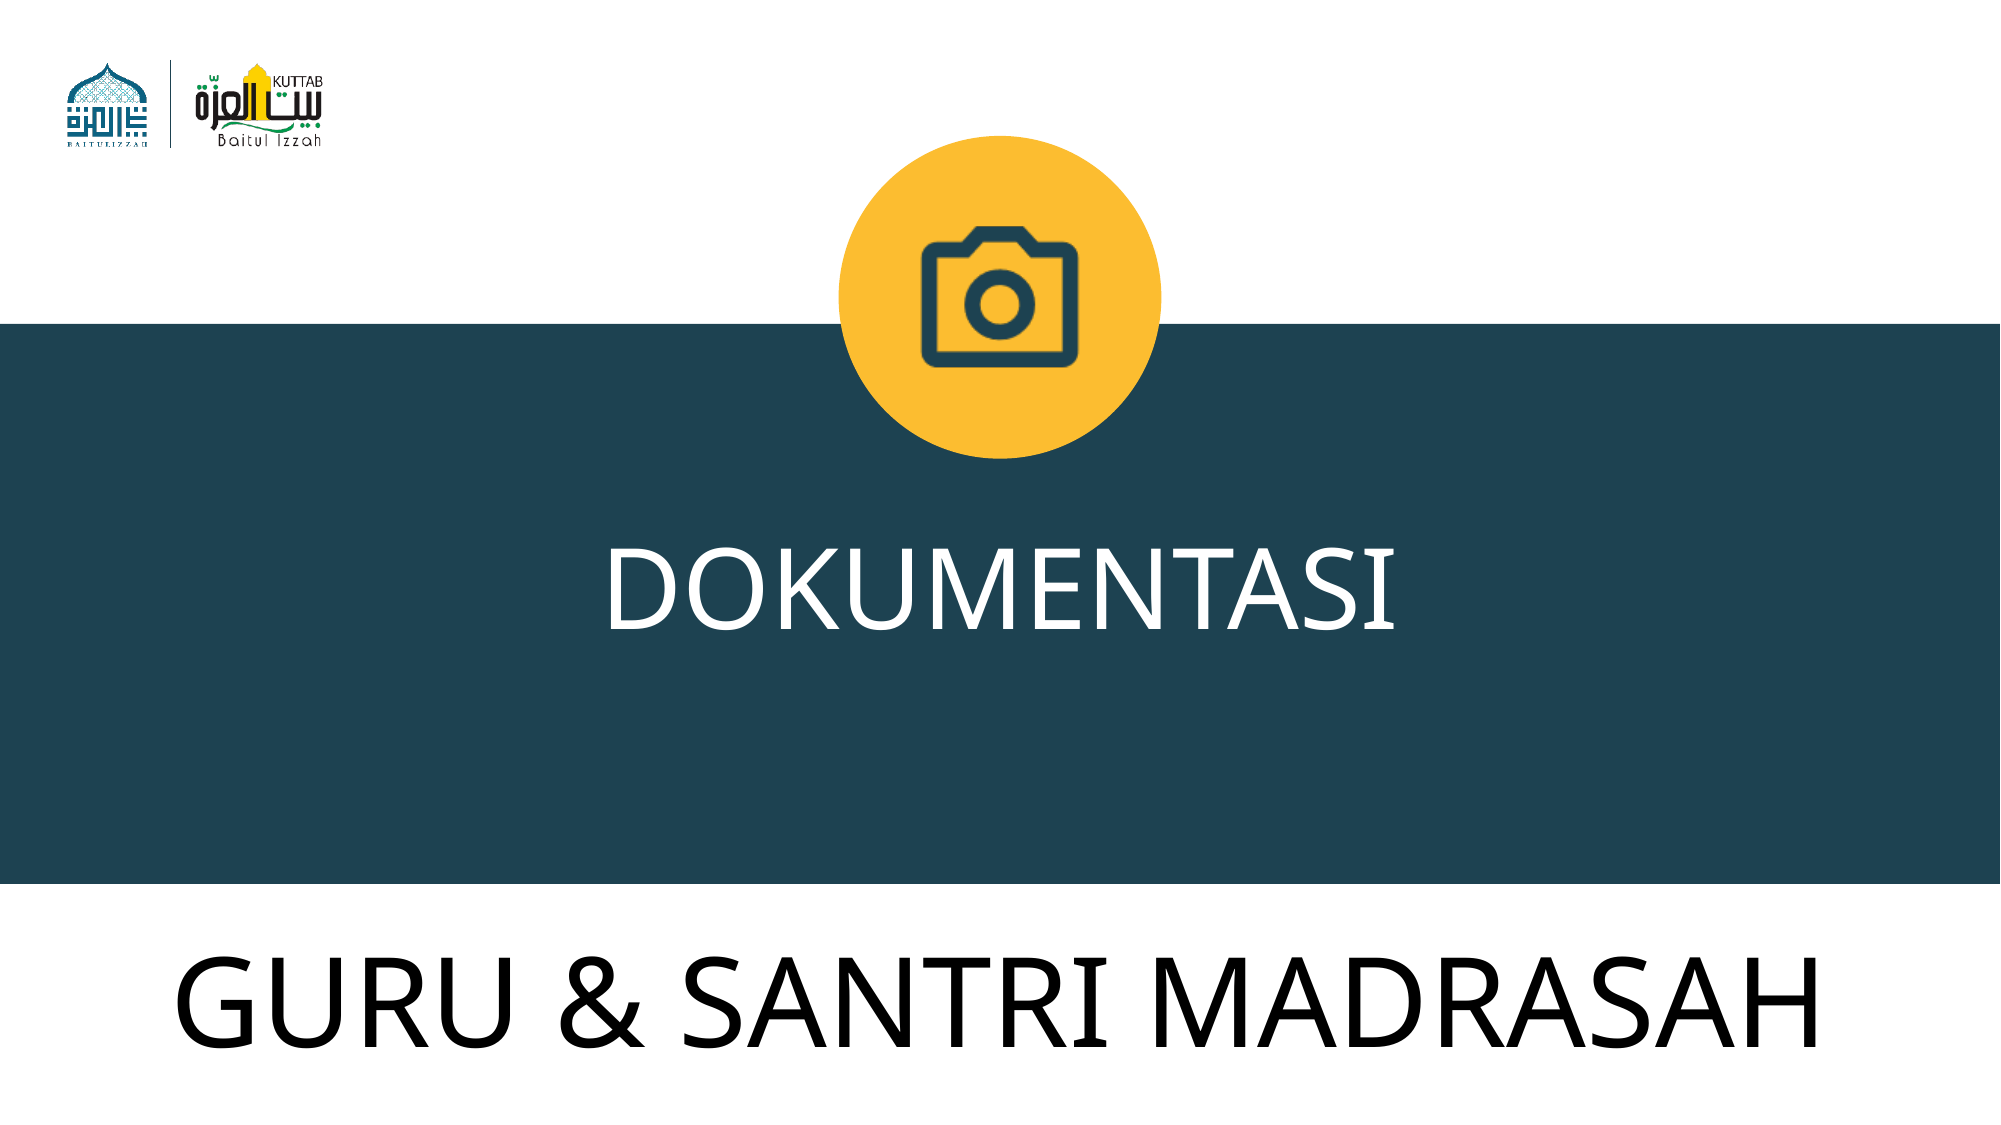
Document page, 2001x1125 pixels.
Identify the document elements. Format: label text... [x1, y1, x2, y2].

text_box [837, 134, 1163, 460]
picture [906, 203, 1094, 391]
text_box DOKUMENTASI GURU & SANTRI MADRASAH [155, 509, 1844, 1080]
text_box [0, 323, 2000, 885]
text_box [65, 59, 326, 149]
